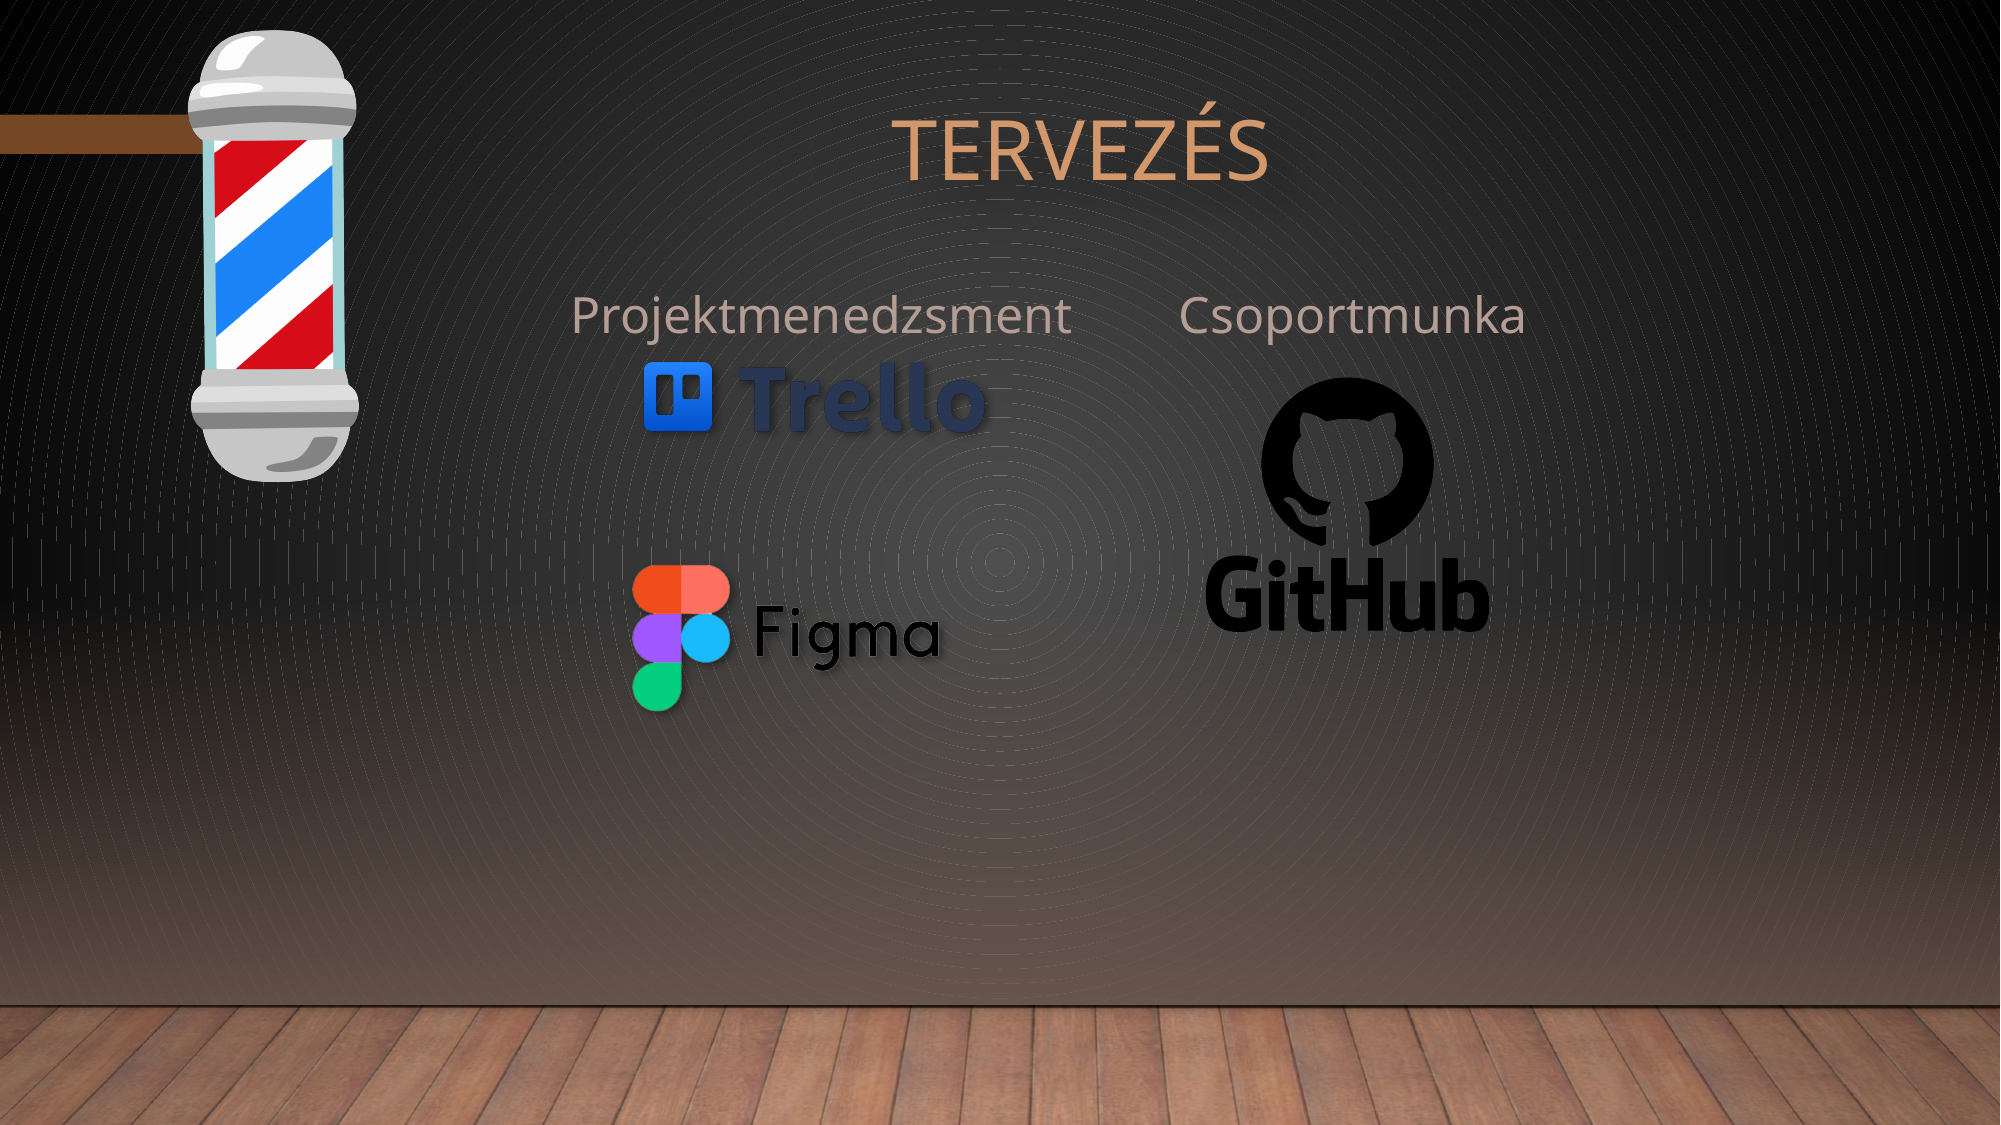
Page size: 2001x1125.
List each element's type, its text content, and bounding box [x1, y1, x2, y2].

text_box Projektmenedzsment [555, 276, 1088, 351]
picture [0, 1005, 2000, 1125]
picture [78, 15, 468, 496]
picture [643, 362, 985, 433]
text_box [0, 113, 78, 155]
title Tervezés [468, 67, 1844, 240]
picture [1113, 372, 1581, 636]
text_box Csoportmunka [1164, 276, 1543, 351]
picture [602, 546, 969, 730]
